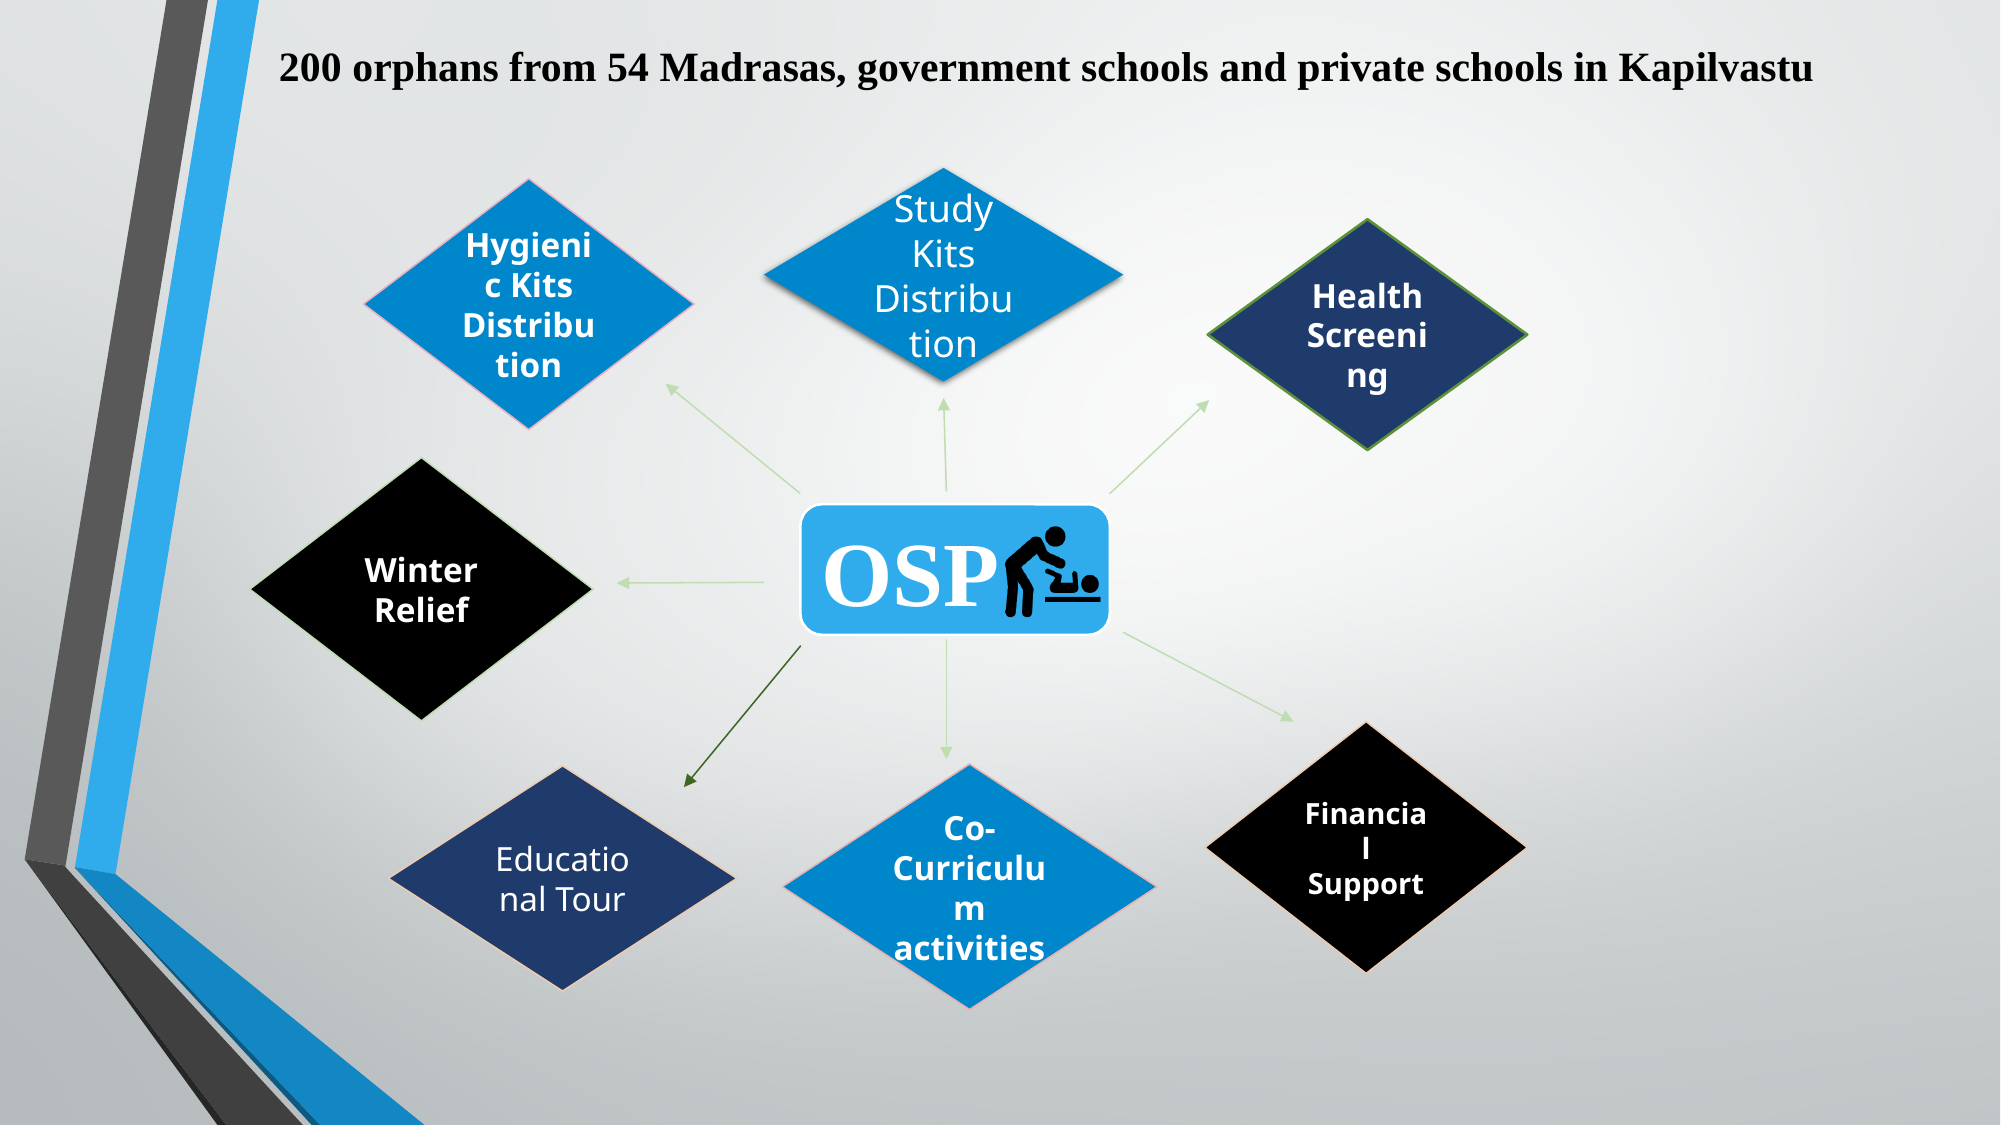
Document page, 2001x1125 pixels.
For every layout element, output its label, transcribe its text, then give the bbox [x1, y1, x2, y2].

text_box 200 orphans from 54 Madrasas, government schools and private schools in Kapilvastu [234, 32, 1870, 98]
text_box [249, 167, 1528, 1010]
